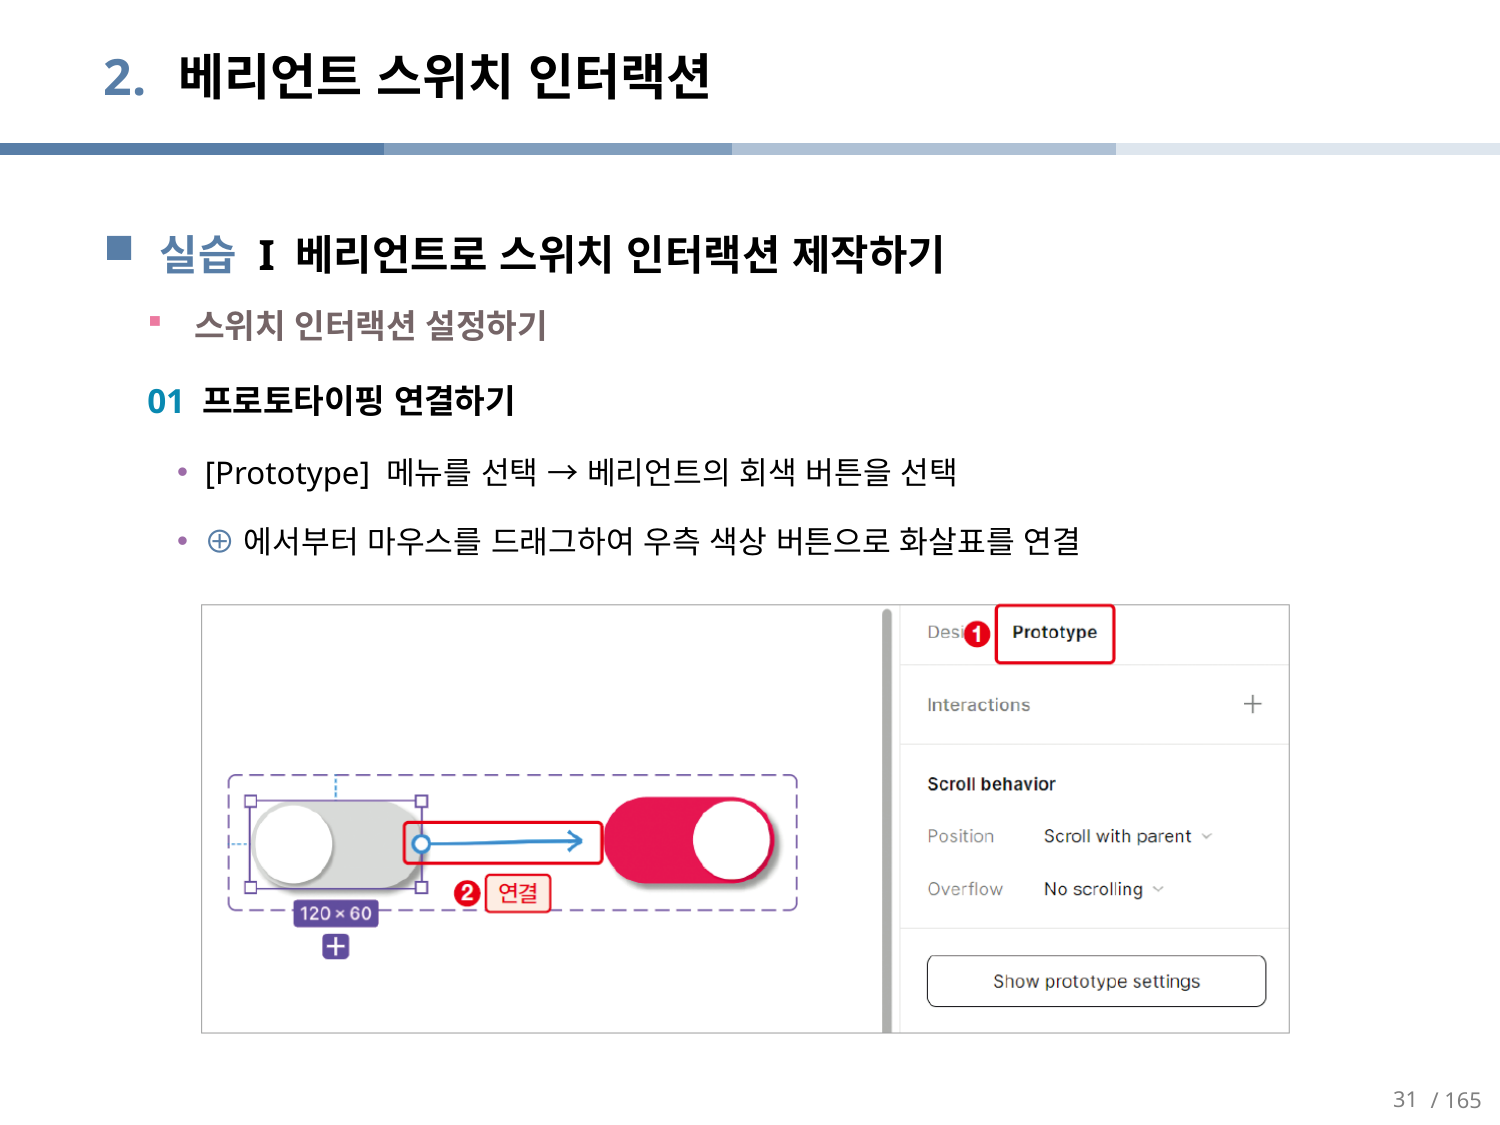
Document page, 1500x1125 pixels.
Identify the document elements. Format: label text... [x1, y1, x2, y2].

title 베리언트 스위치 인터랙션 [88, 30, 1211, 121]
picture [194, 585, 1303, 1061]
list 실습 I 베리언트로 스위치 인터랙션 제작하기 스위치 인터랙션 설정하기 01 프로토타이핑 연결하기 [Prototype] 메뉴를 선택 → 베리언트의 회색 버튼을 선택 ⊕에서부터 마우스를 드래그하여 우측 색상 버튼으로 화살표를 연결 [88, 196, 1400, 1083]
